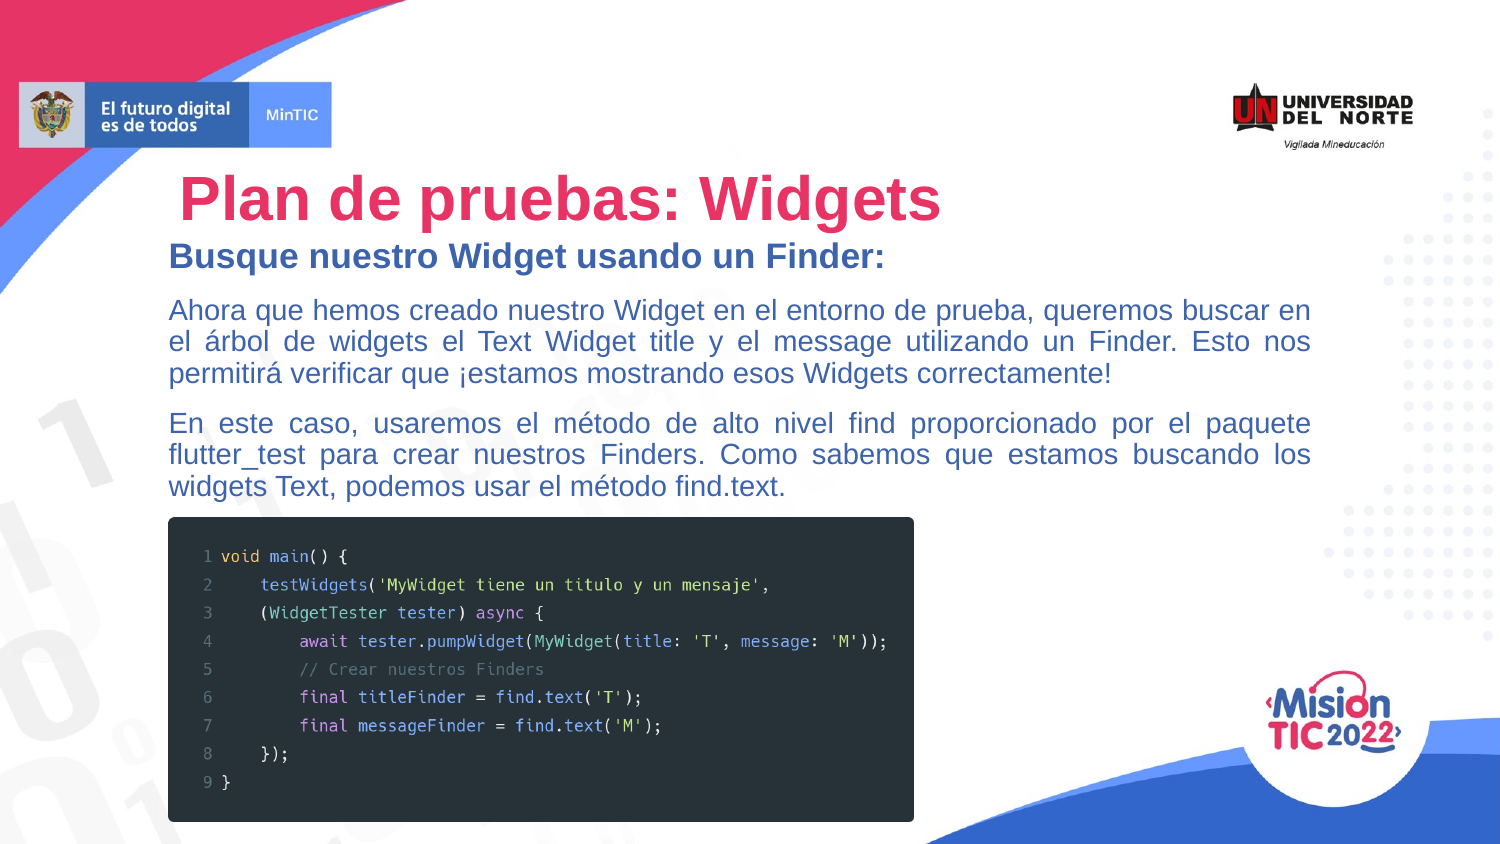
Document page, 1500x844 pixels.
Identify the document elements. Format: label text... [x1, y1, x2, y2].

picture [0, 0, 1500, 844]
text_box Plan de pruebas: Widgets [168, 133, 1343, 239]
text_box Busque nuestro Widget usando un Finder: Ahora que hemos creado nuestro Widget en el entorno de prueba, queremos buscar en el árbol de widgets el Text Widget title y el message utilizando un Finder. Esto nos permitirá verificar que ¡estamos mostrando esos Widgets correctamente! En este caso, usaremos el método de alto nivel find proporcionado por el paquete flutter_test para crear nuestros Finders. Como sabemos que estamos buscando los widgets Text, podemos usar el método find.text. . [168, 232, 1314, 518]
